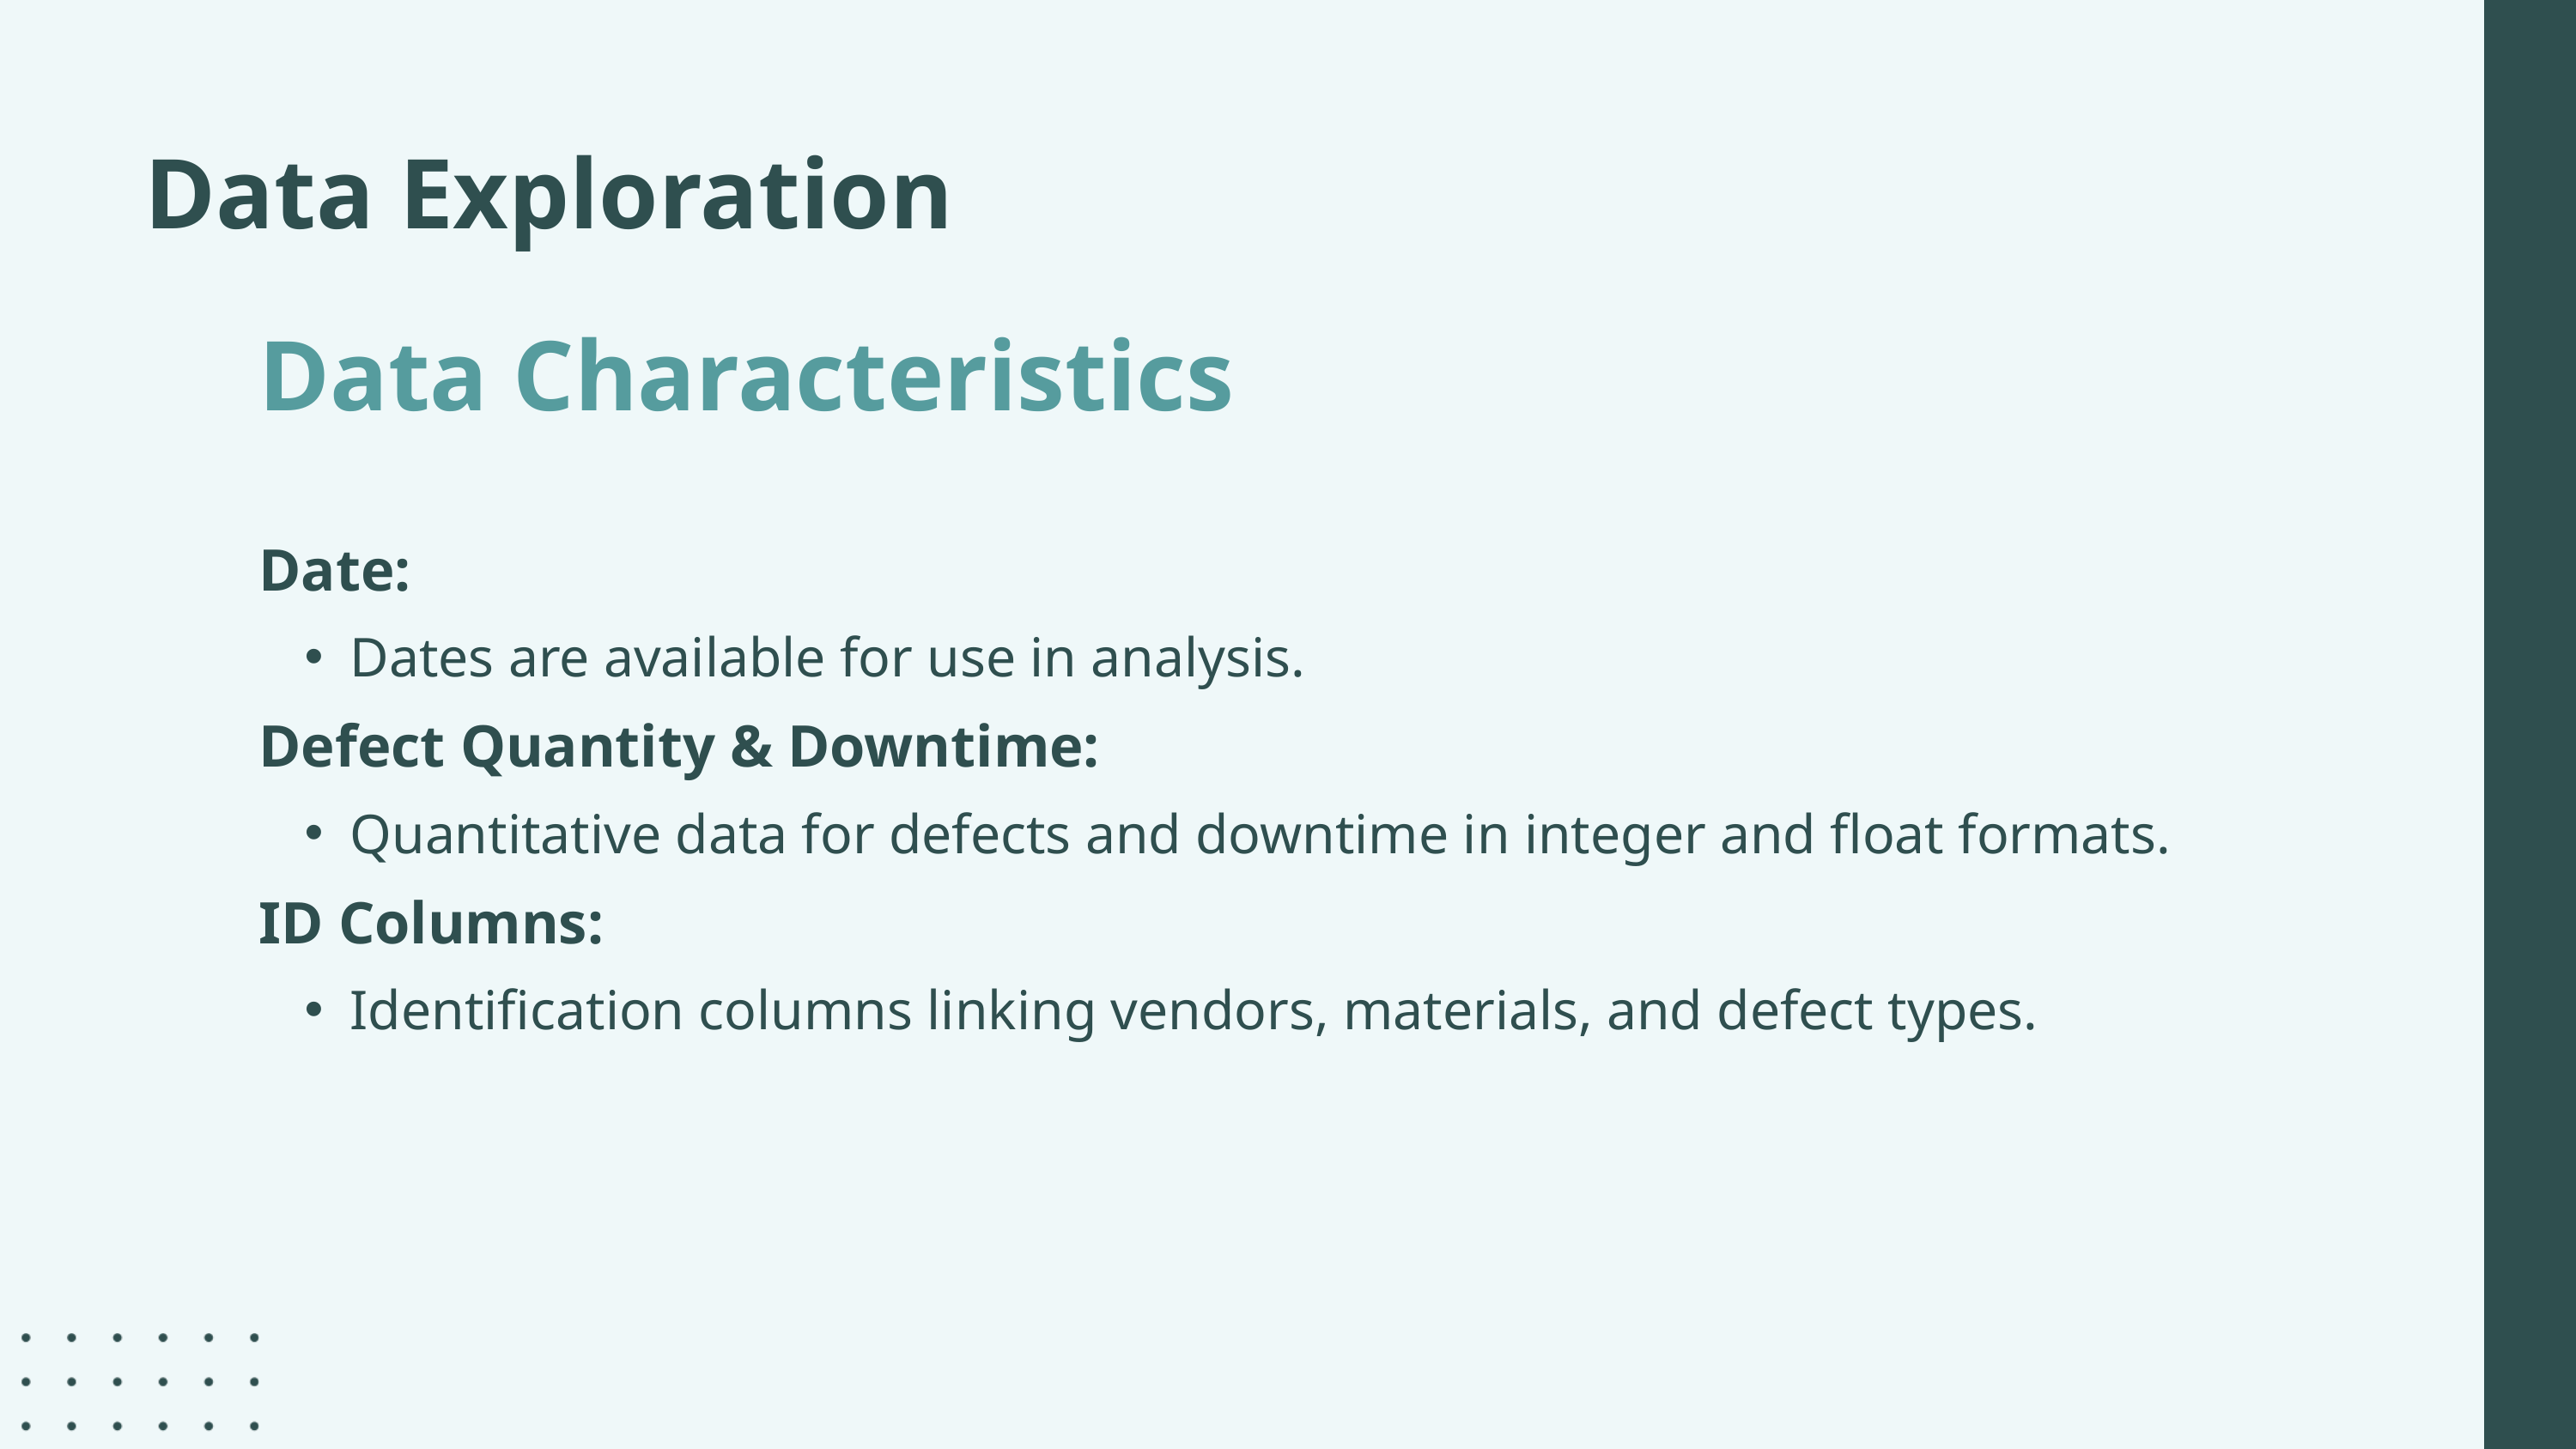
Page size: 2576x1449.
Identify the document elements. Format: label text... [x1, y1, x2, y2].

text_box Data Characteristics [258, 330, 1288, 431]
text_box Data Exploration [144, 147, 1099, 248]
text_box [0, 791, 2576, 903]
text_box Date: Dates are available for use in analysis. Defect Quantity & Downtime: Quantitative data for defects and downtime in integer and float formats. ID Columns: Identification columns linking vendors, materials, and defect types. [258, 912, 2362, 1126]
text_box [0, 1333, 259, 1449]
text_box Date: Dates are available for use in analysis. Defect Quantity & Downtime: Quantitative data for defects and downtime in integer and float formats. ID Columns: Identification columns linking vendors, materials, and defect types. [258, 511, 2362, 788]
